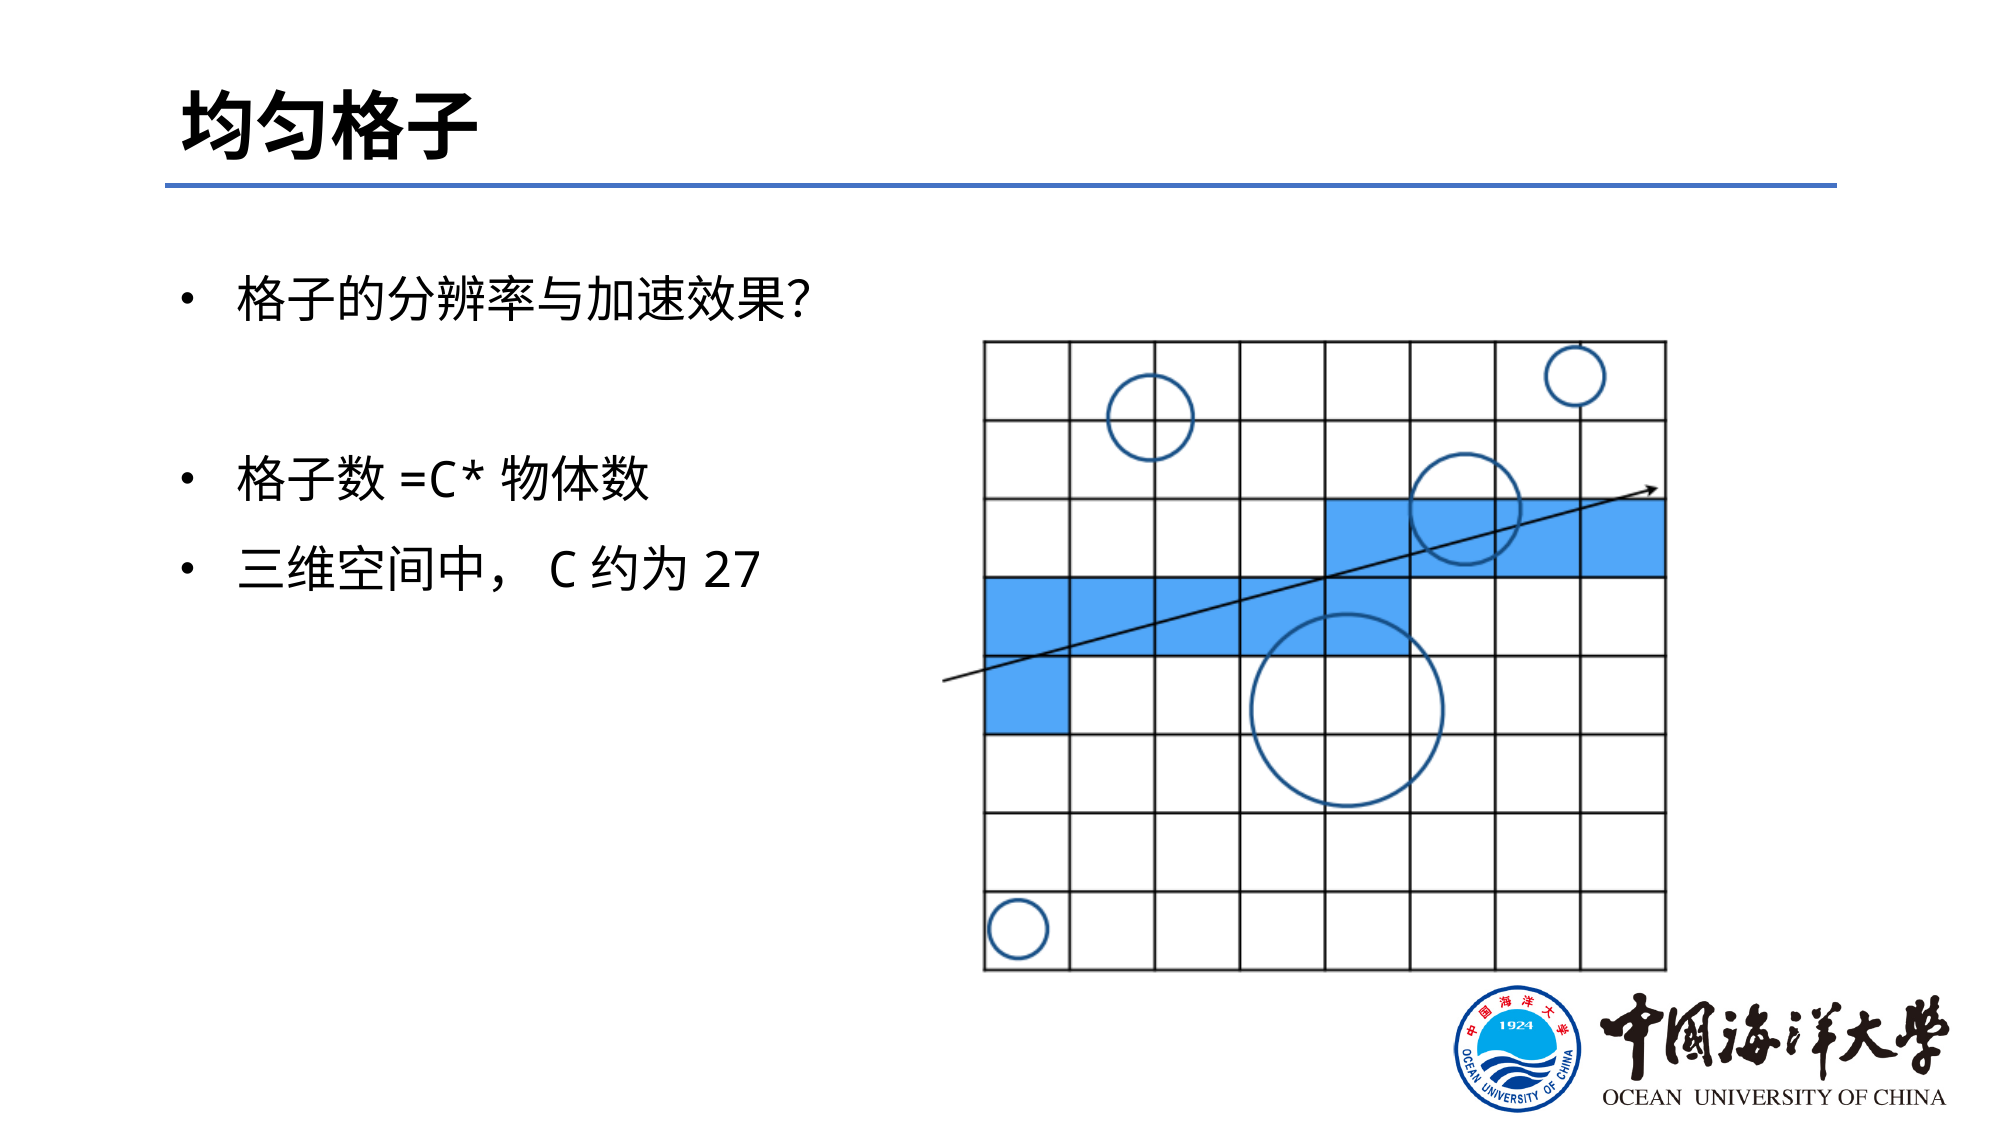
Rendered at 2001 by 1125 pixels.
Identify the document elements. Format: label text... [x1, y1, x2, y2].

text_box 格子的分辨率与加速效果？ 格子数=C*物体数 三维空间中，C约为27 [165, 230, 1837, 606]
picture [941, 325, 2000, 1125]
text_box 均匀格子 [165, 71, 1458, 176]
